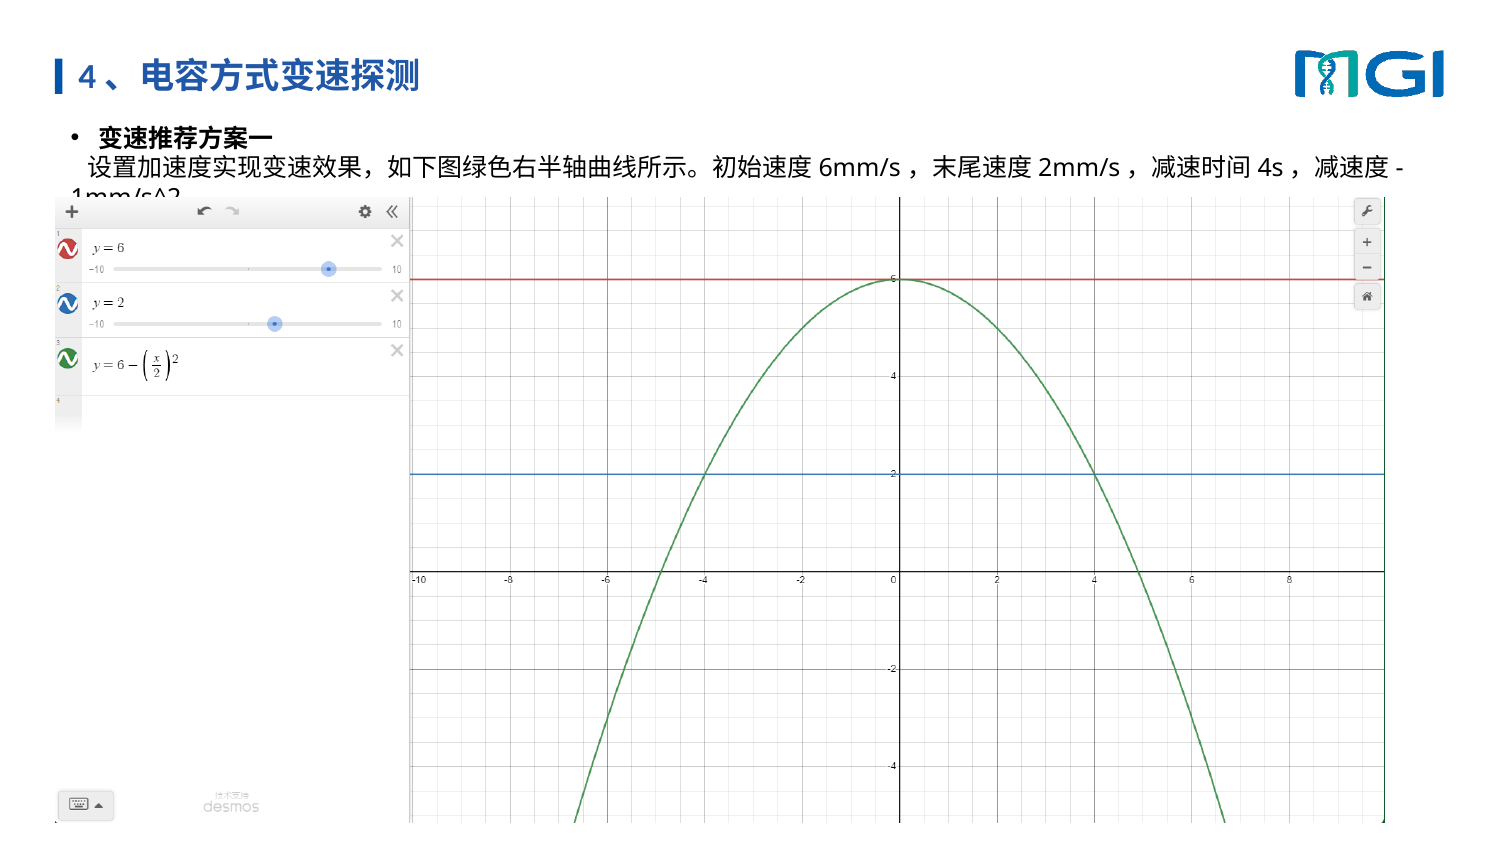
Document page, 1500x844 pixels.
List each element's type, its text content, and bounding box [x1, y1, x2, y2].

picture [55, 197, 1385, 823]
title 4、电容方式变速探测 [63, 45, 752, 103]
picture [1234, 0, 1500, 182]
text_box 变速推荐方案一 设置加速度实现变速效果，如下图绿色右半轴曲线所示。初始速度6mm/s，末尾速度2mm/s，减速时间4s，减速度-1mm/s^2。 [55, 114, 1448, 250]
